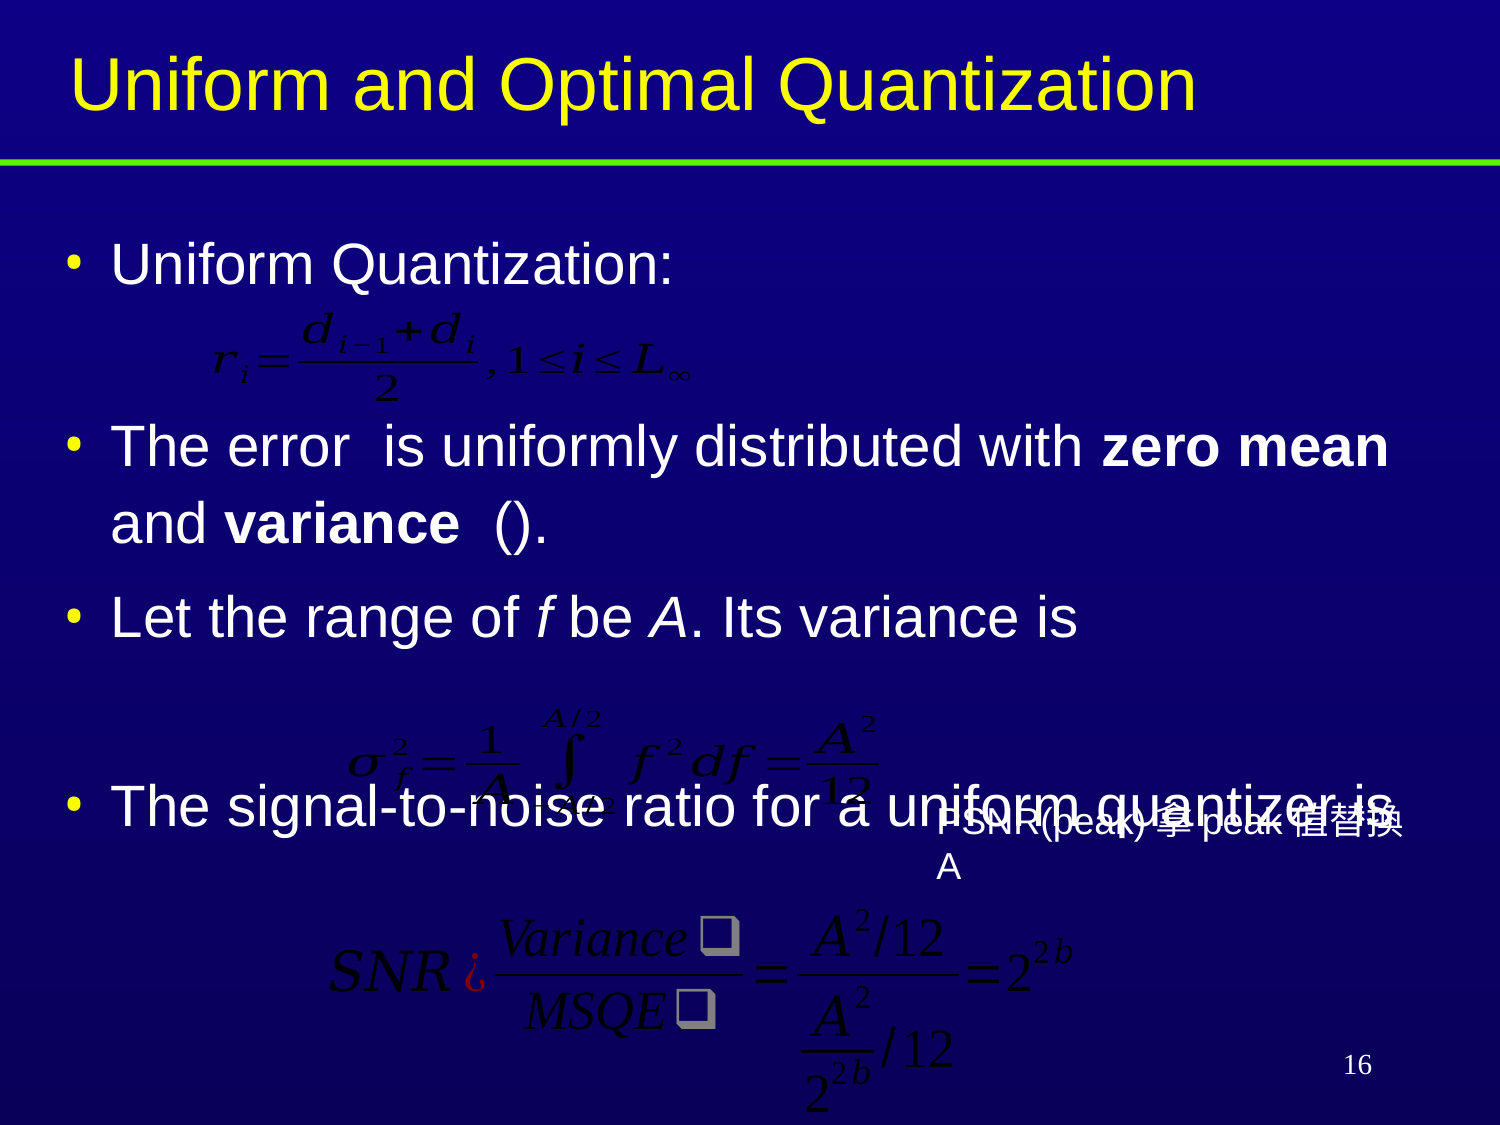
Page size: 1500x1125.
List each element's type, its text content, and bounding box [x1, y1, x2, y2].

title Uniform and Optimal Quantization [53, 30, 1330, 141]
slide_number 16 [1074, 1024, 1388, 1101]
text_box PSNR(peak)拿peak值替換A [921, 789, 1451, 895]
